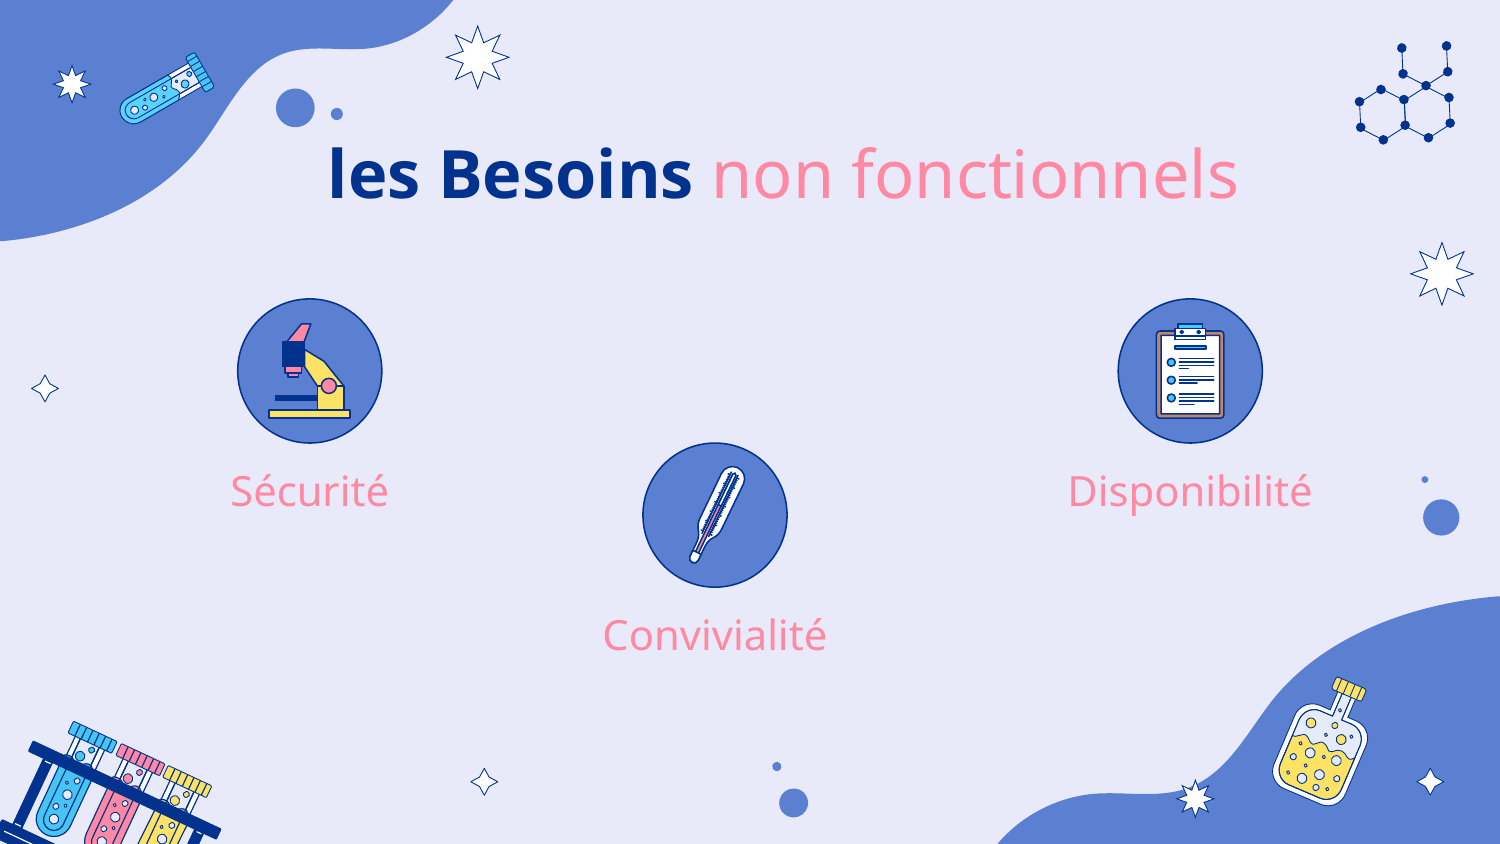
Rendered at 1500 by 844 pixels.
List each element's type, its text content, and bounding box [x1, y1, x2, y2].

text_box [642, 443, 788, 588]
text_box [237, 298, 382, 444]
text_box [1156, 323, 1225, 419]
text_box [268, 323, 351, 419]
text_box les Besoins non fonctionnels [253, 122, 1314, 210]
text_box [1118, 298, 1263, 444]
title Sécurité [118, 454, 502, 524]
title Convivialité [523, 599, 907, 669]
title Disponibilité [998, 454, 1382, 524]
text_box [680, 462, 749, 568]
